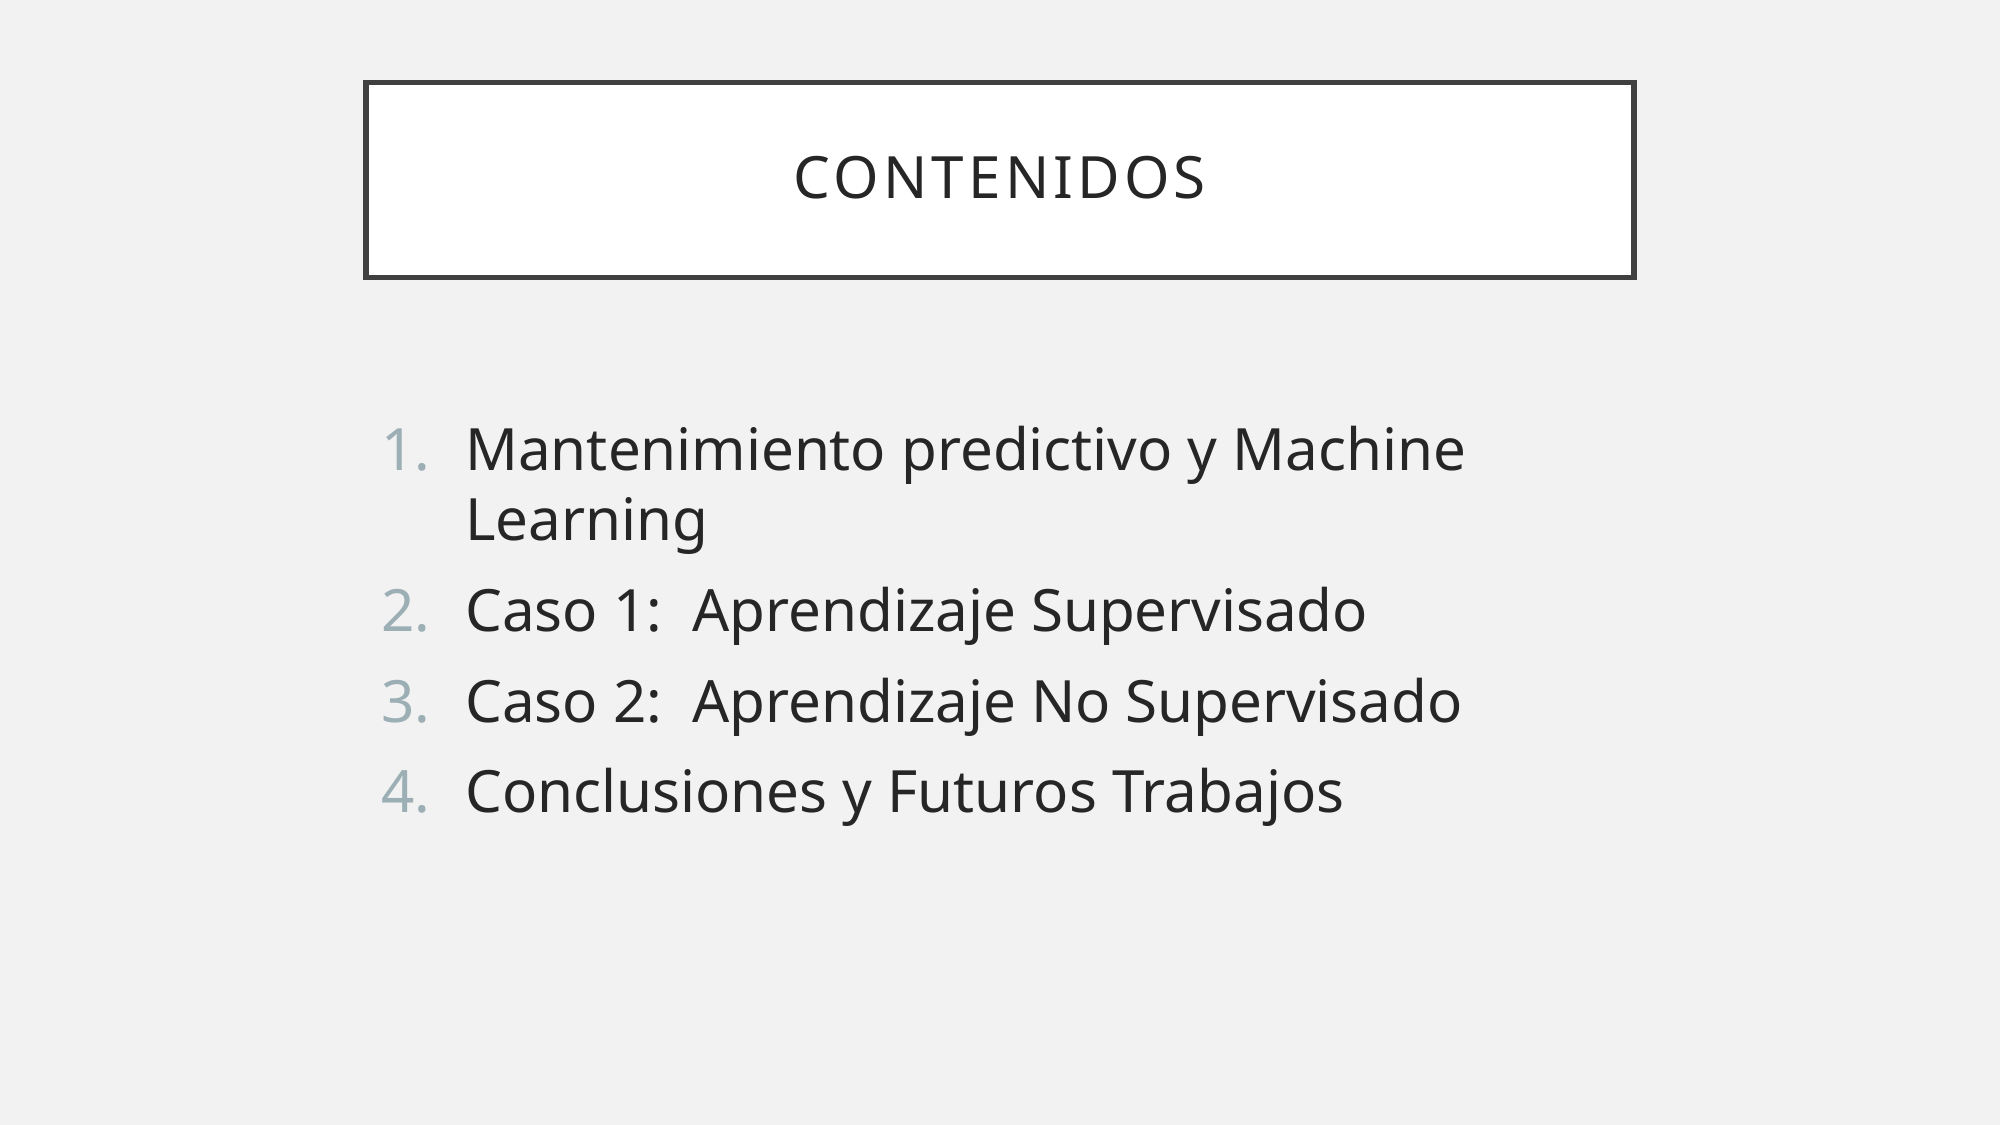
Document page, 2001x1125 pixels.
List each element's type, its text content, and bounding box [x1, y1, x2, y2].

title Contenidos [363, 80, 1637, 280]
list Mantenimiento predictivo y Machine Learning Caso 1: Aprendizaje Supervisado Caso 2: Aprendizaje No Supervisado Conclusiones y Futuros Trabajos [366, 405, 1634, 914]
